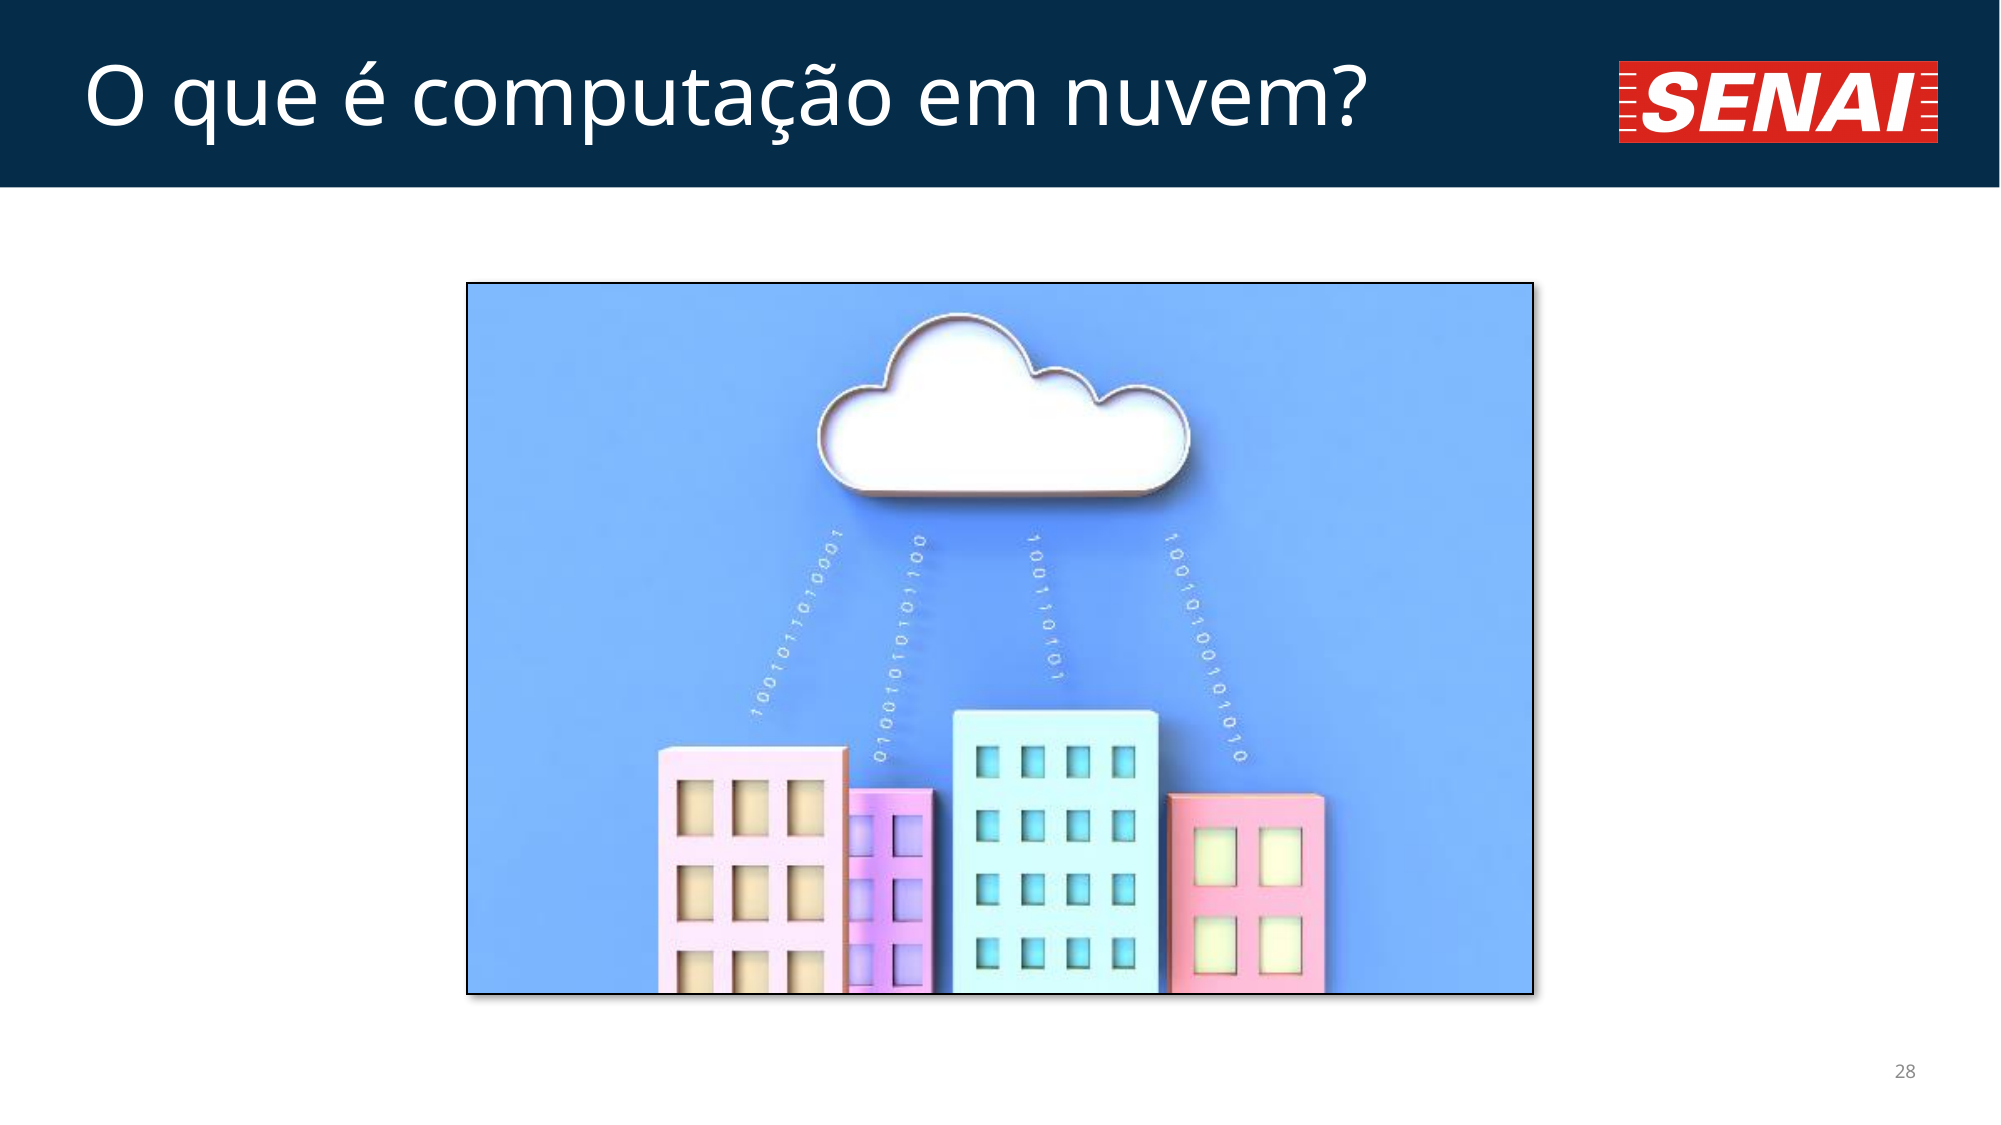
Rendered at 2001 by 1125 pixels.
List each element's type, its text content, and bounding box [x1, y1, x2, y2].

title O que é computação em nuvem? [68, 59, 1551, 138]
slide_number 28 [1481, 1042, 1932, 1103]
picture [468, 283, 1532, 993]
picture [1619, 61, 1938, 143]
